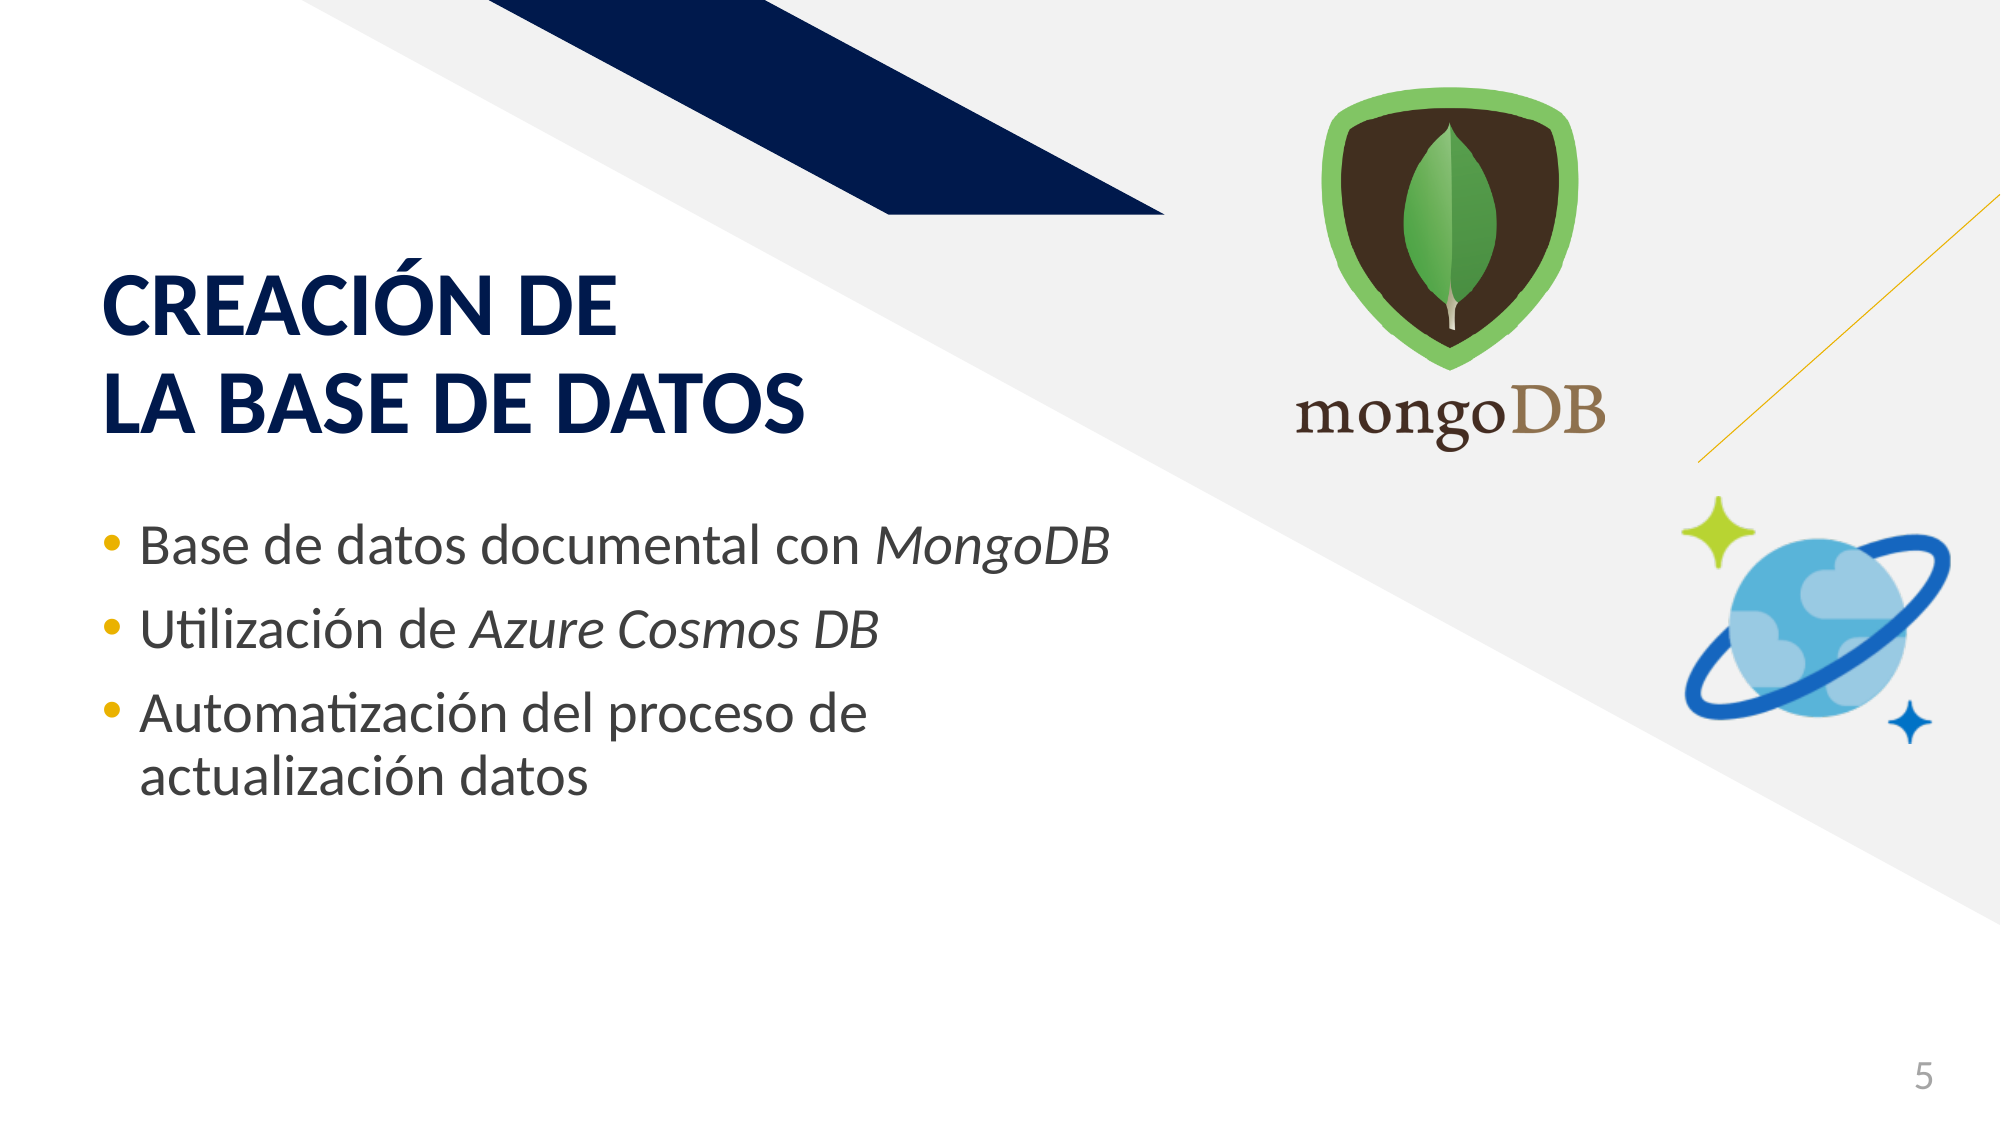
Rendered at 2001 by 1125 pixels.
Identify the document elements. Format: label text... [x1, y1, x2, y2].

slide_number 5 [1828, 1042, 1950, 1103]
title CREACIÓN DE LA BASE DE DATOS [87, 254, 1248, 454]
picture [1248, 34, 2000, 744]
list Base de datos documental con MongoDB Utilización de Azure Cosmos DB Automatización del proceso de actualización datos [87, 507, 1140, 833]
